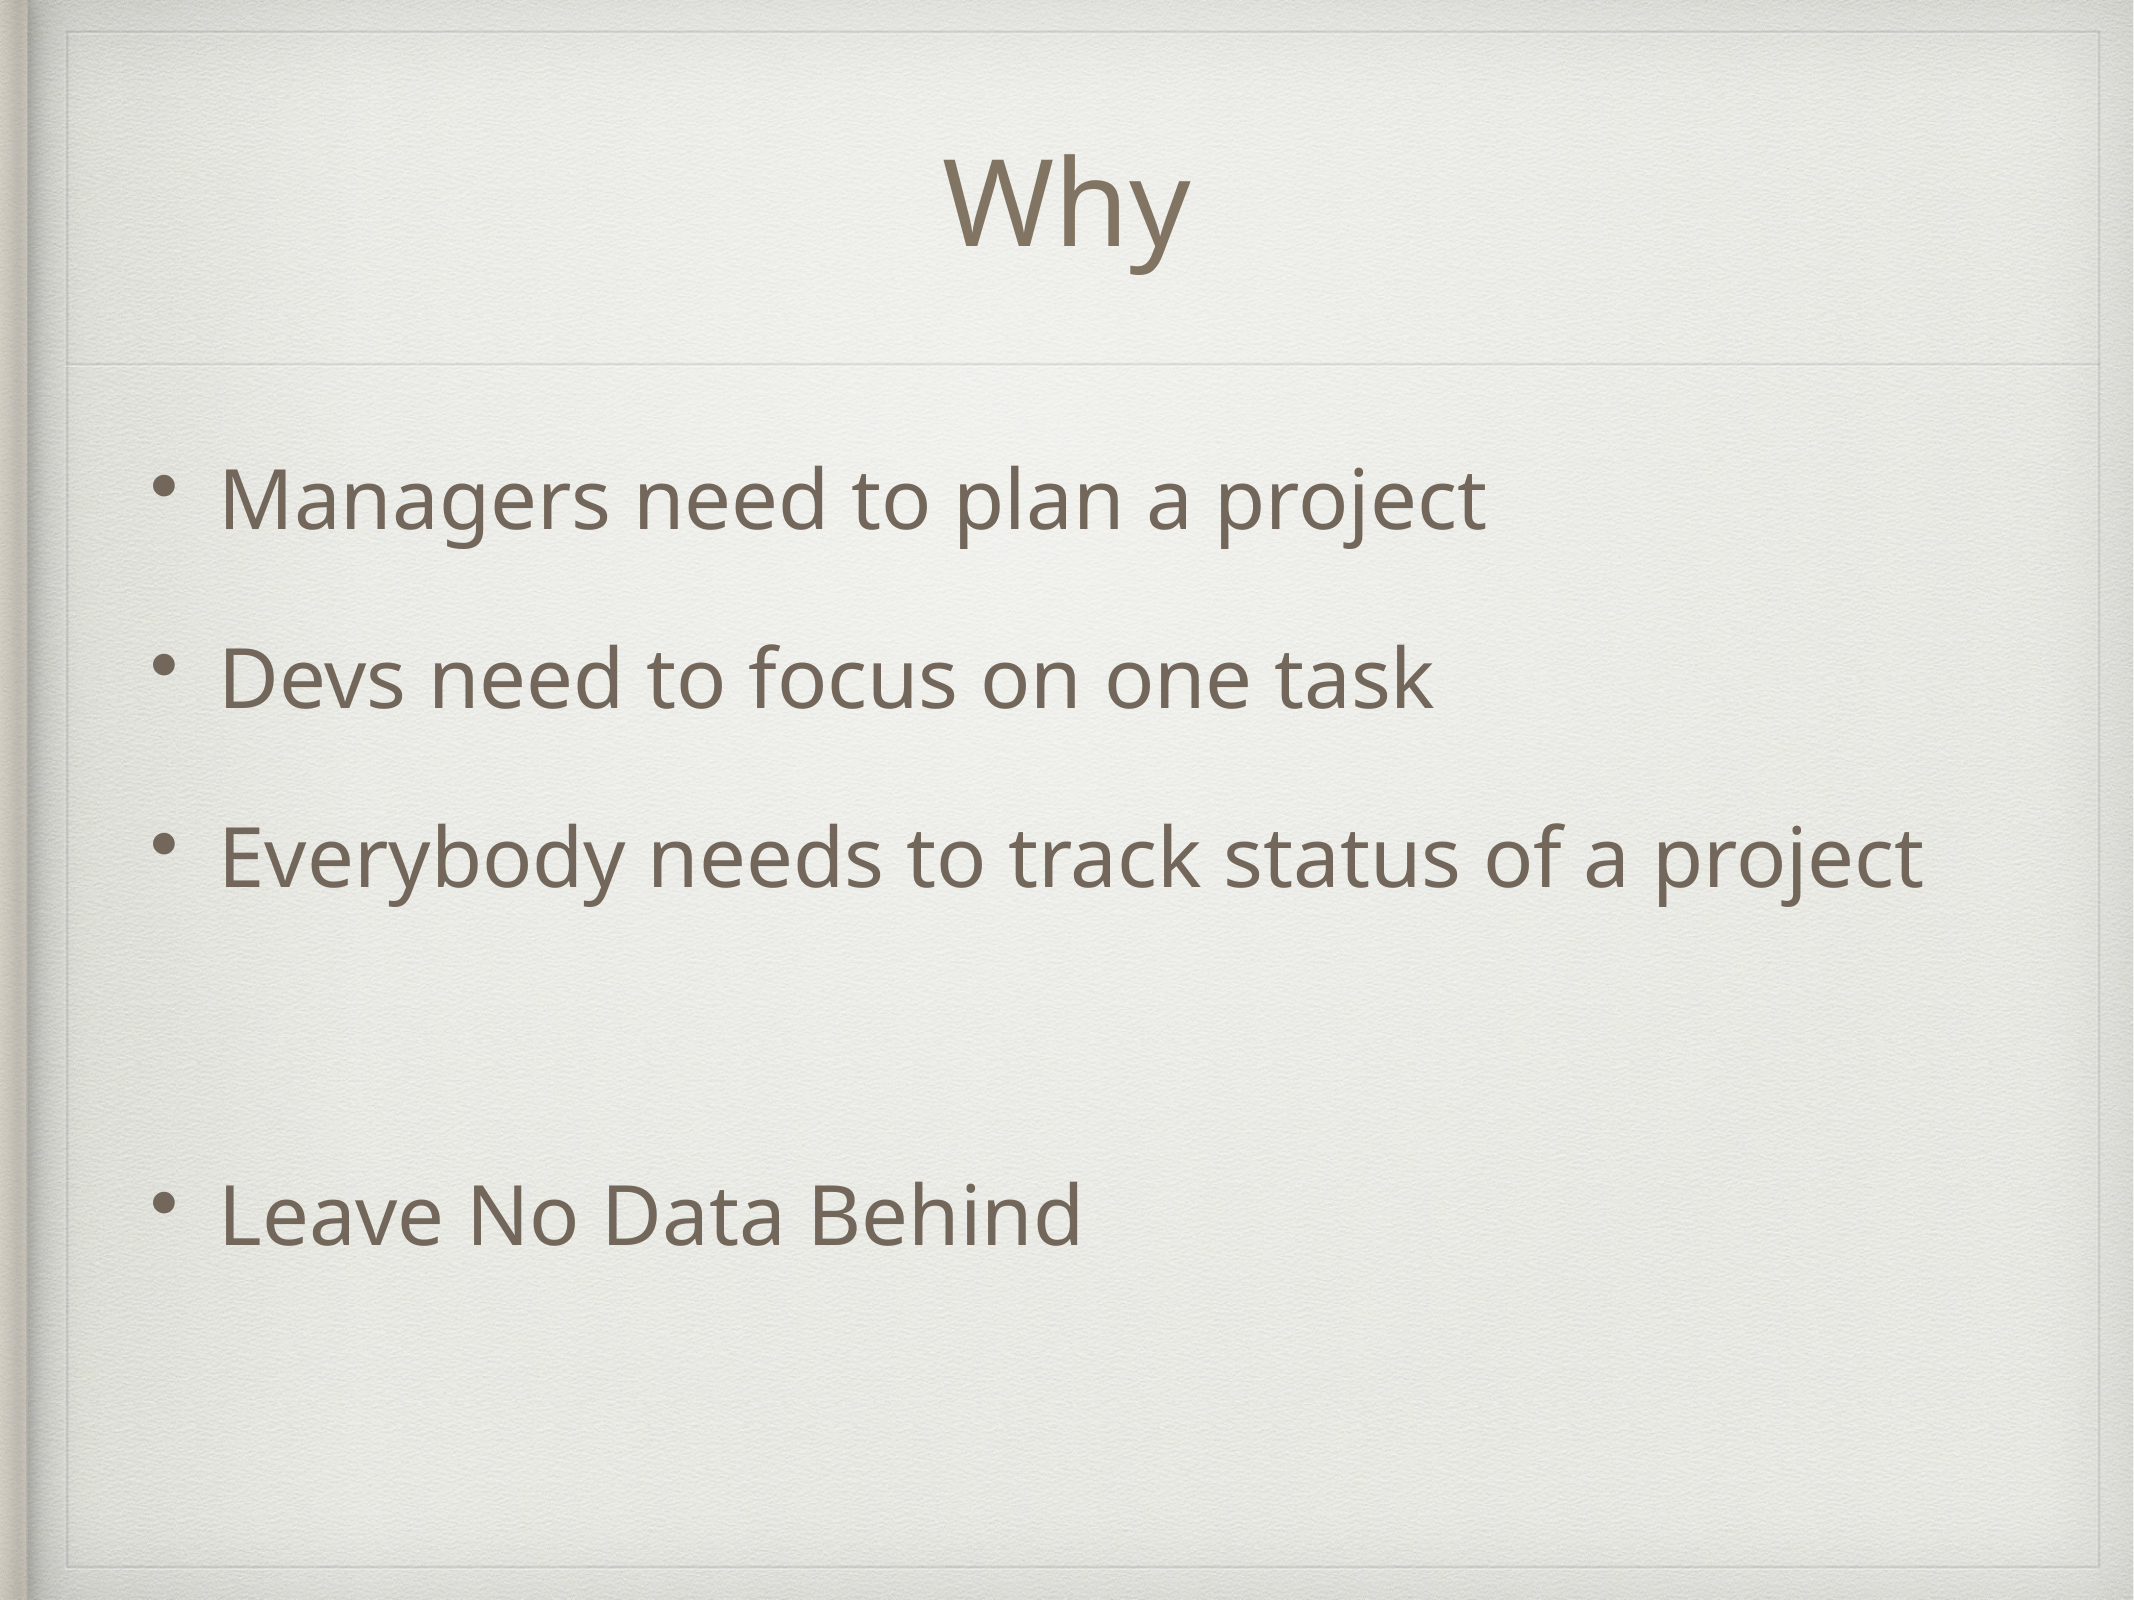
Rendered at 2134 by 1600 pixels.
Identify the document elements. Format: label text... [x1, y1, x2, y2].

title Why [149, 51, 1984, 345]
list Managers need to plan a project Devs need to focus on one task Everybody needs to track status of a project Leave No Data Behind [149, 445, 1984, 1488]
picture [0, 0, 2134, 1600]
